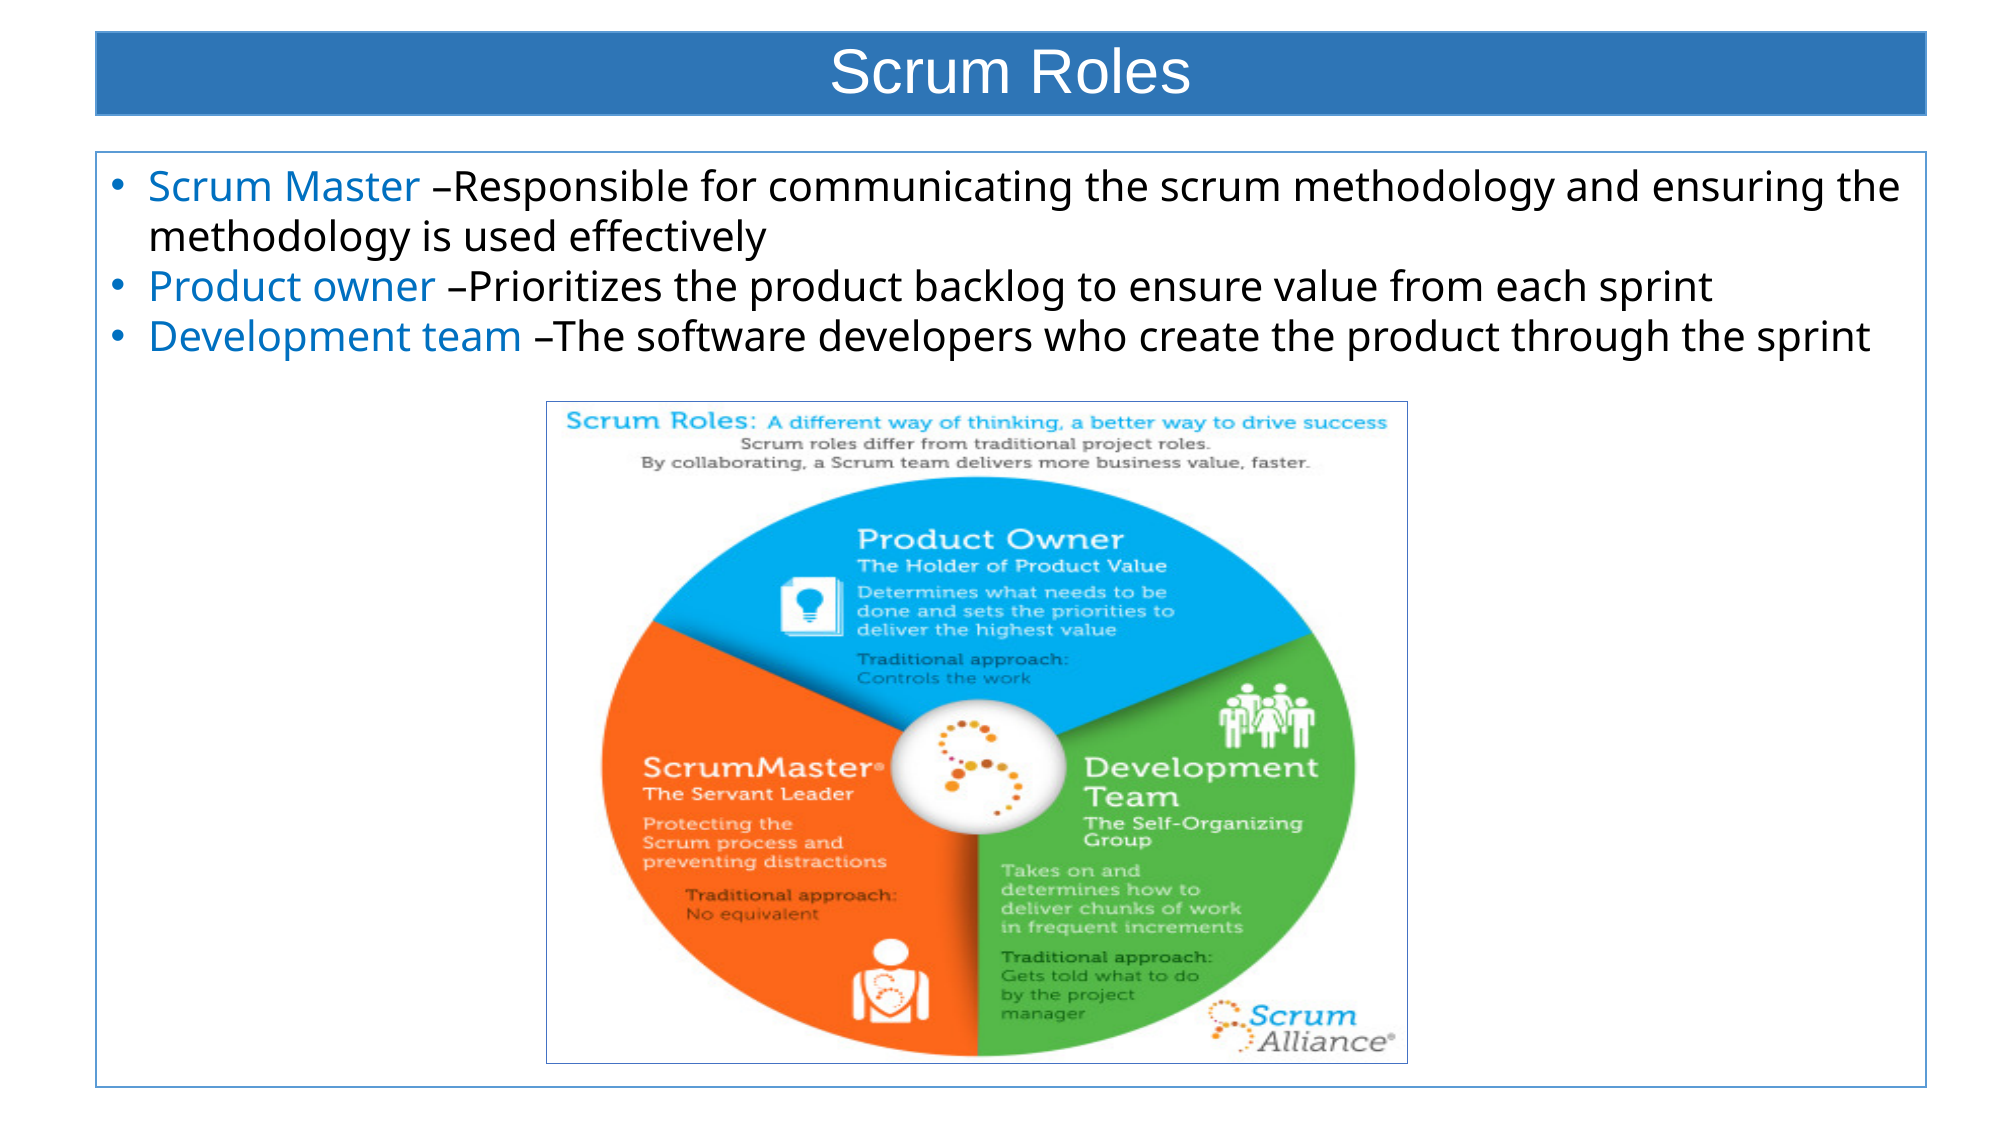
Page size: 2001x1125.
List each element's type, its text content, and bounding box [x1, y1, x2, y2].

list Scrum Master –Responsible for communicating the scrum methodology and ensuring the methodology is used effectively Product owner –Prioritizes the product backlog to ensure value from each sprint Development team –The software developers who create the product through the sprint [95, 151, 1927, 1088]
picture [546, 401, 1408, 1064]
title Scrum Roles [95, 31, 1927, 116]
